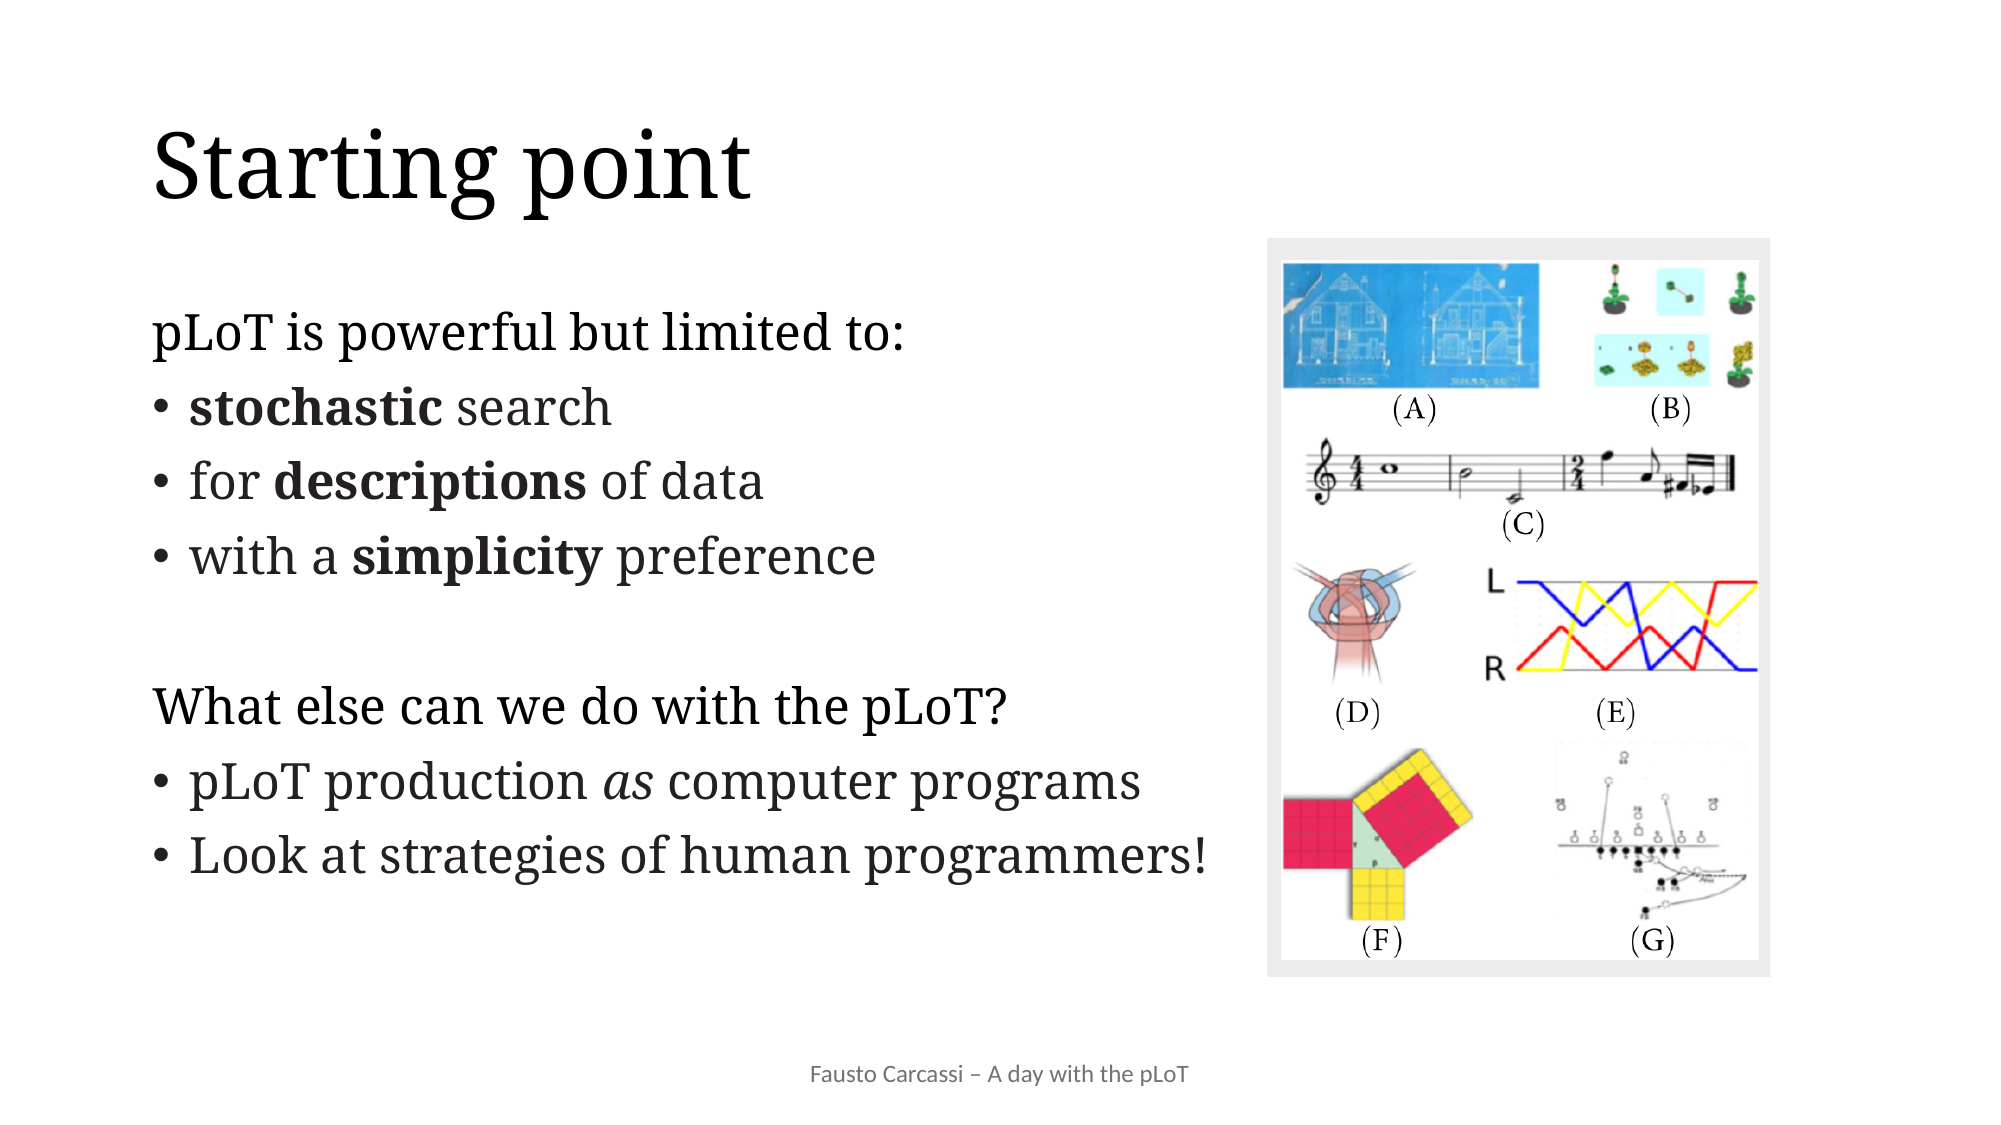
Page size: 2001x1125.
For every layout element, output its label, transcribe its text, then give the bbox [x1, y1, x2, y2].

footer Fausto Carcassi – A day with the pLoT [662, 1042, 1338, 1103]
list pLoT is powerful but limited to: stochastic search for descriptions of data with a simplicity preference What else can we do with the pLoT? pLoT production as computer programs Look at strategies of human programmers! [137, 299, 1239, 1014]
title Starting point [137, 59, 1863, 278]
picture [1267, 238, 1771, 977]
